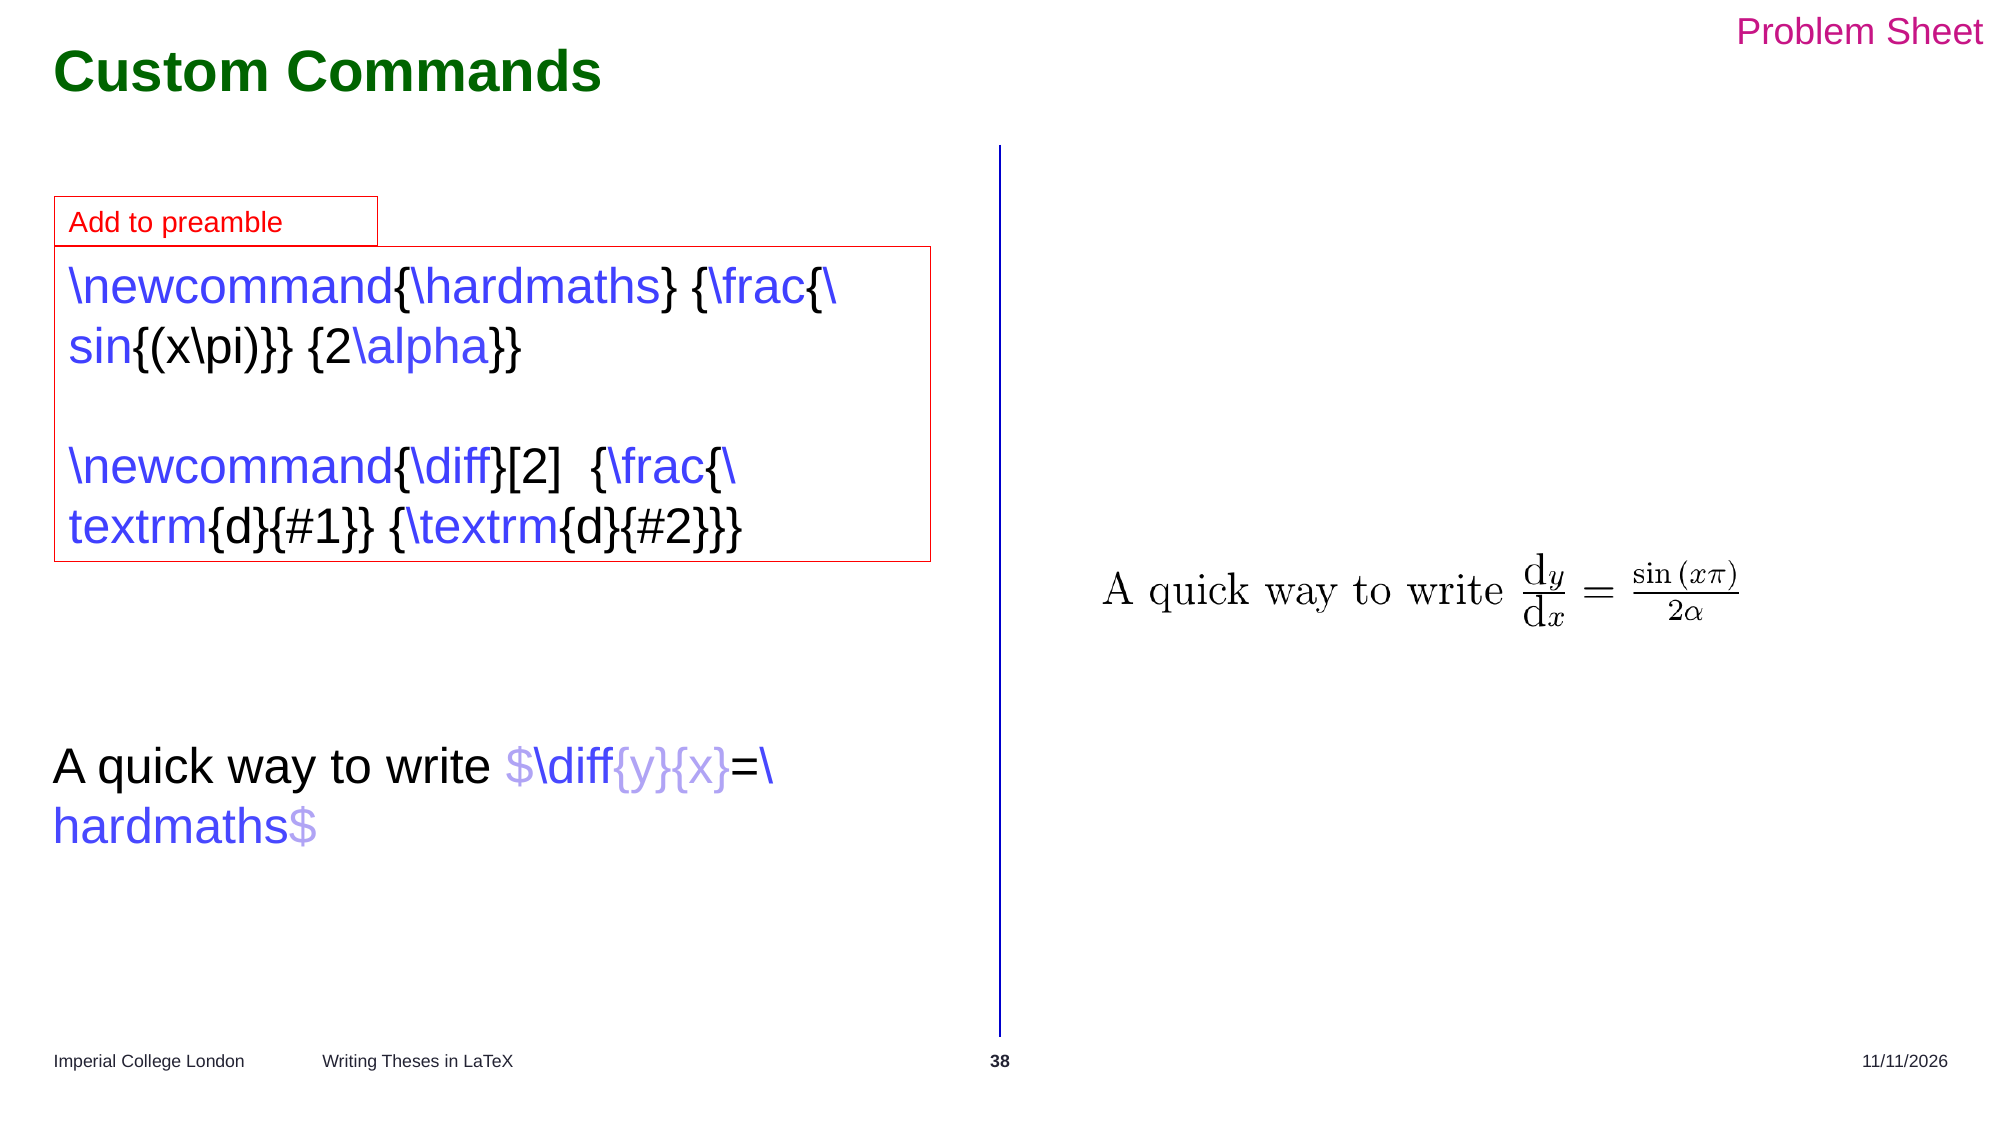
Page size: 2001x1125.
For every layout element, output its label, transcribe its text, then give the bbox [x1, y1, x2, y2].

text_box Problem Sheet [1721, 0, 2000, 60]
picture [1098, 546, 1748, 635]
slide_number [1745, 1048, 1948, 1072]
footer Writing Theses in LaTeX [322, 1048, 884, 1072]
text_box A quick way to write $\diff{y}{x}=\hardmaths$ [37, 725, 937, 861]
title Custom Commands [53, 41, 1947, 104]
slide_number 38 [973, 1048, 1027, 1072]
text_box \newcommand{\hardmaths} {\frac{\sin{(x\pi)}} {2\alpha}} \newcommand{\diff}[2] {\frac{\textrm{d}{#1}} {\textrm{d}{#2}}} [54, 246, 931, 562]
text_box Add to preamble [54, 196, 378, 246]
